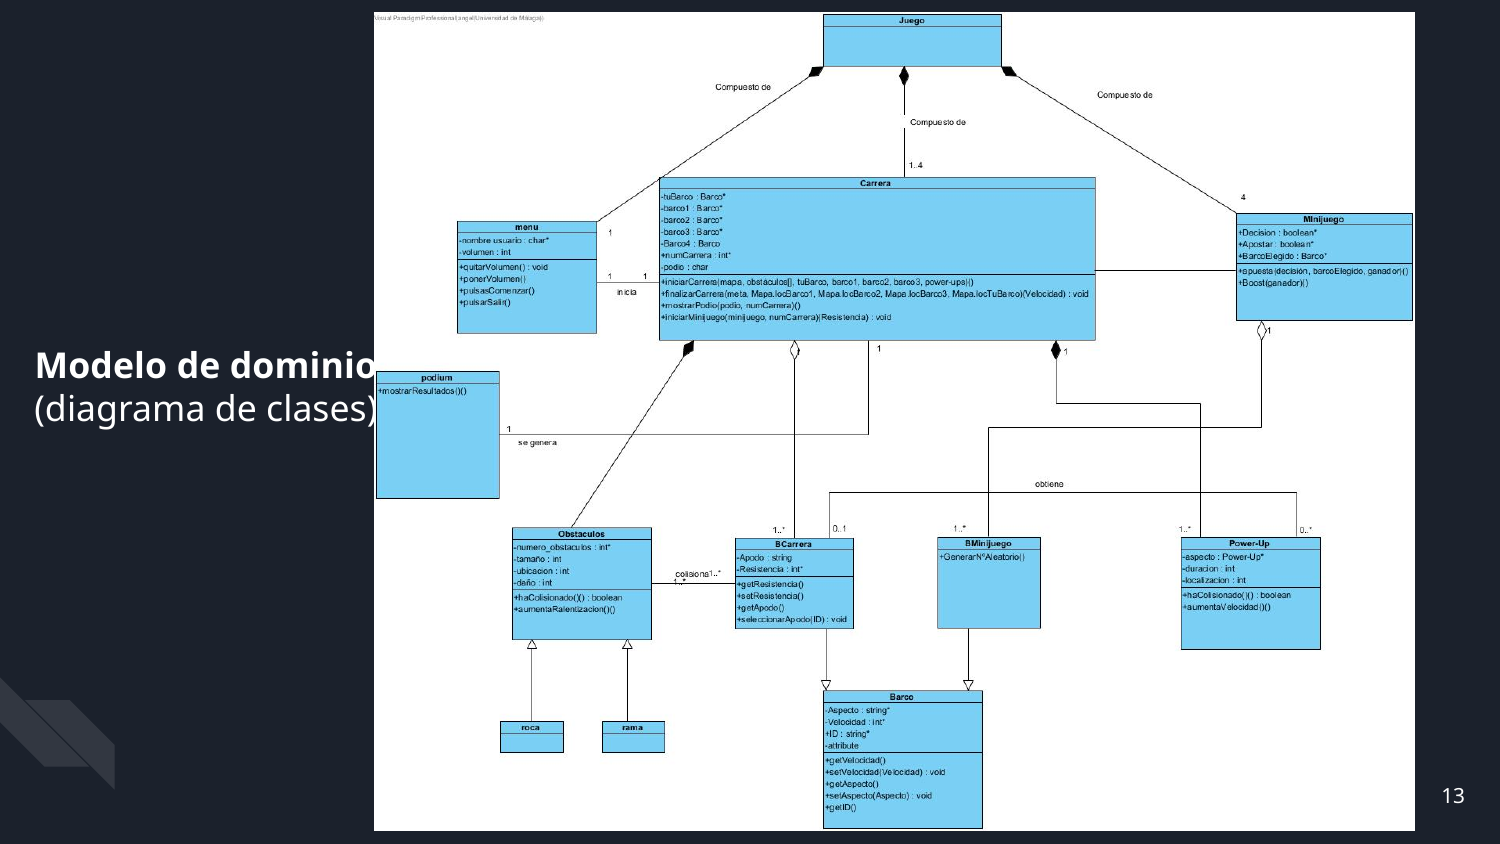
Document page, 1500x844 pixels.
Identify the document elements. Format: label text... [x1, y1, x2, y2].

slide_number ‹#› [1419, 764, 1480, 830]
picture [373, 12, 1415, 831]
title Modelo de dominio (diagrama de clases) [14, 328, 368, 478]
